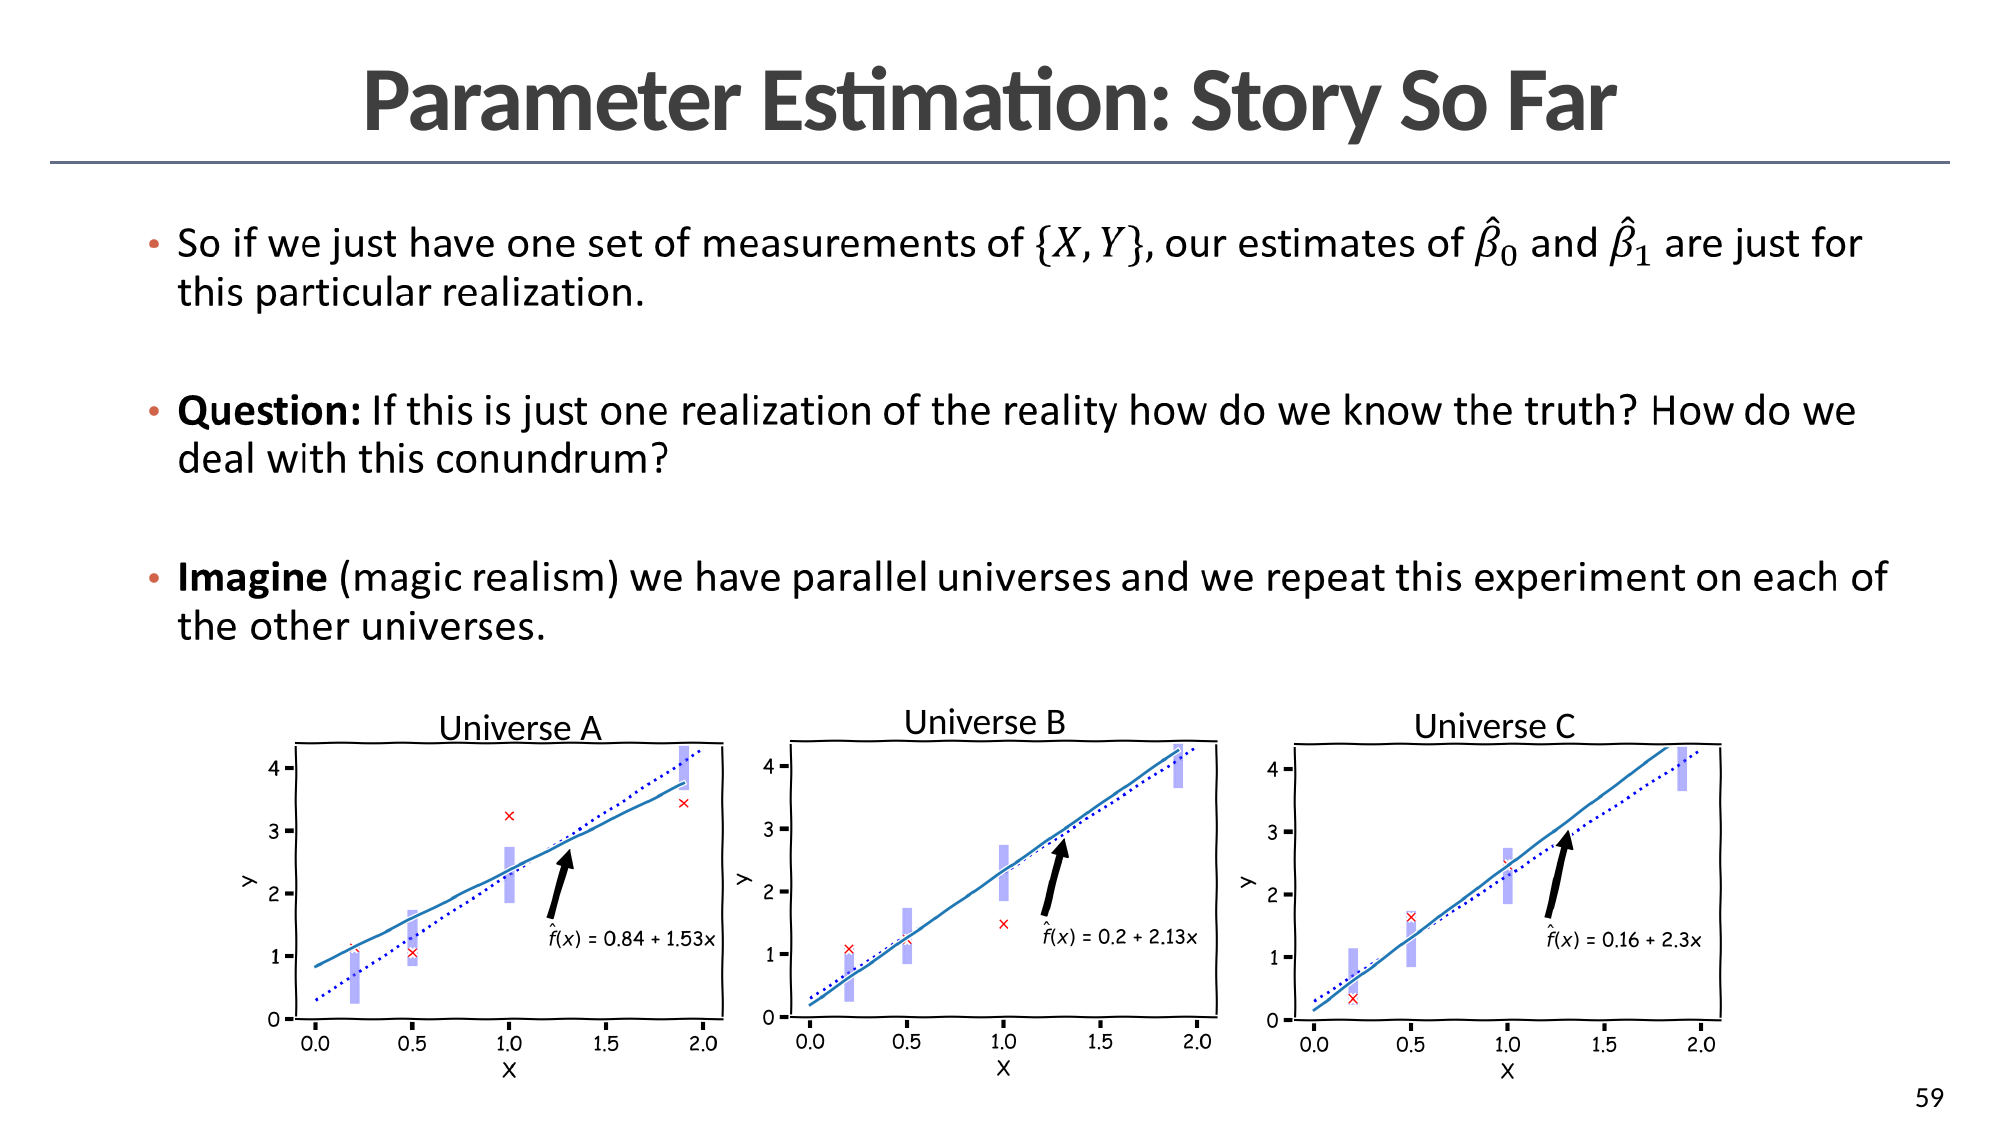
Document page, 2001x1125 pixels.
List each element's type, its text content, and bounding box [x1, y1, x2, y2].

title Parameter Estimation: Story So Far [99, 24, 1900, 163]
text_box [1172, 693, 1781, 1101]
list [125, 200, 1925, 682]
slide_number 59 [1899, 1071, 2000, 1125]
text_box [668, 689, 1277, 1098]
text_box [174, 694, 667, 1101]
